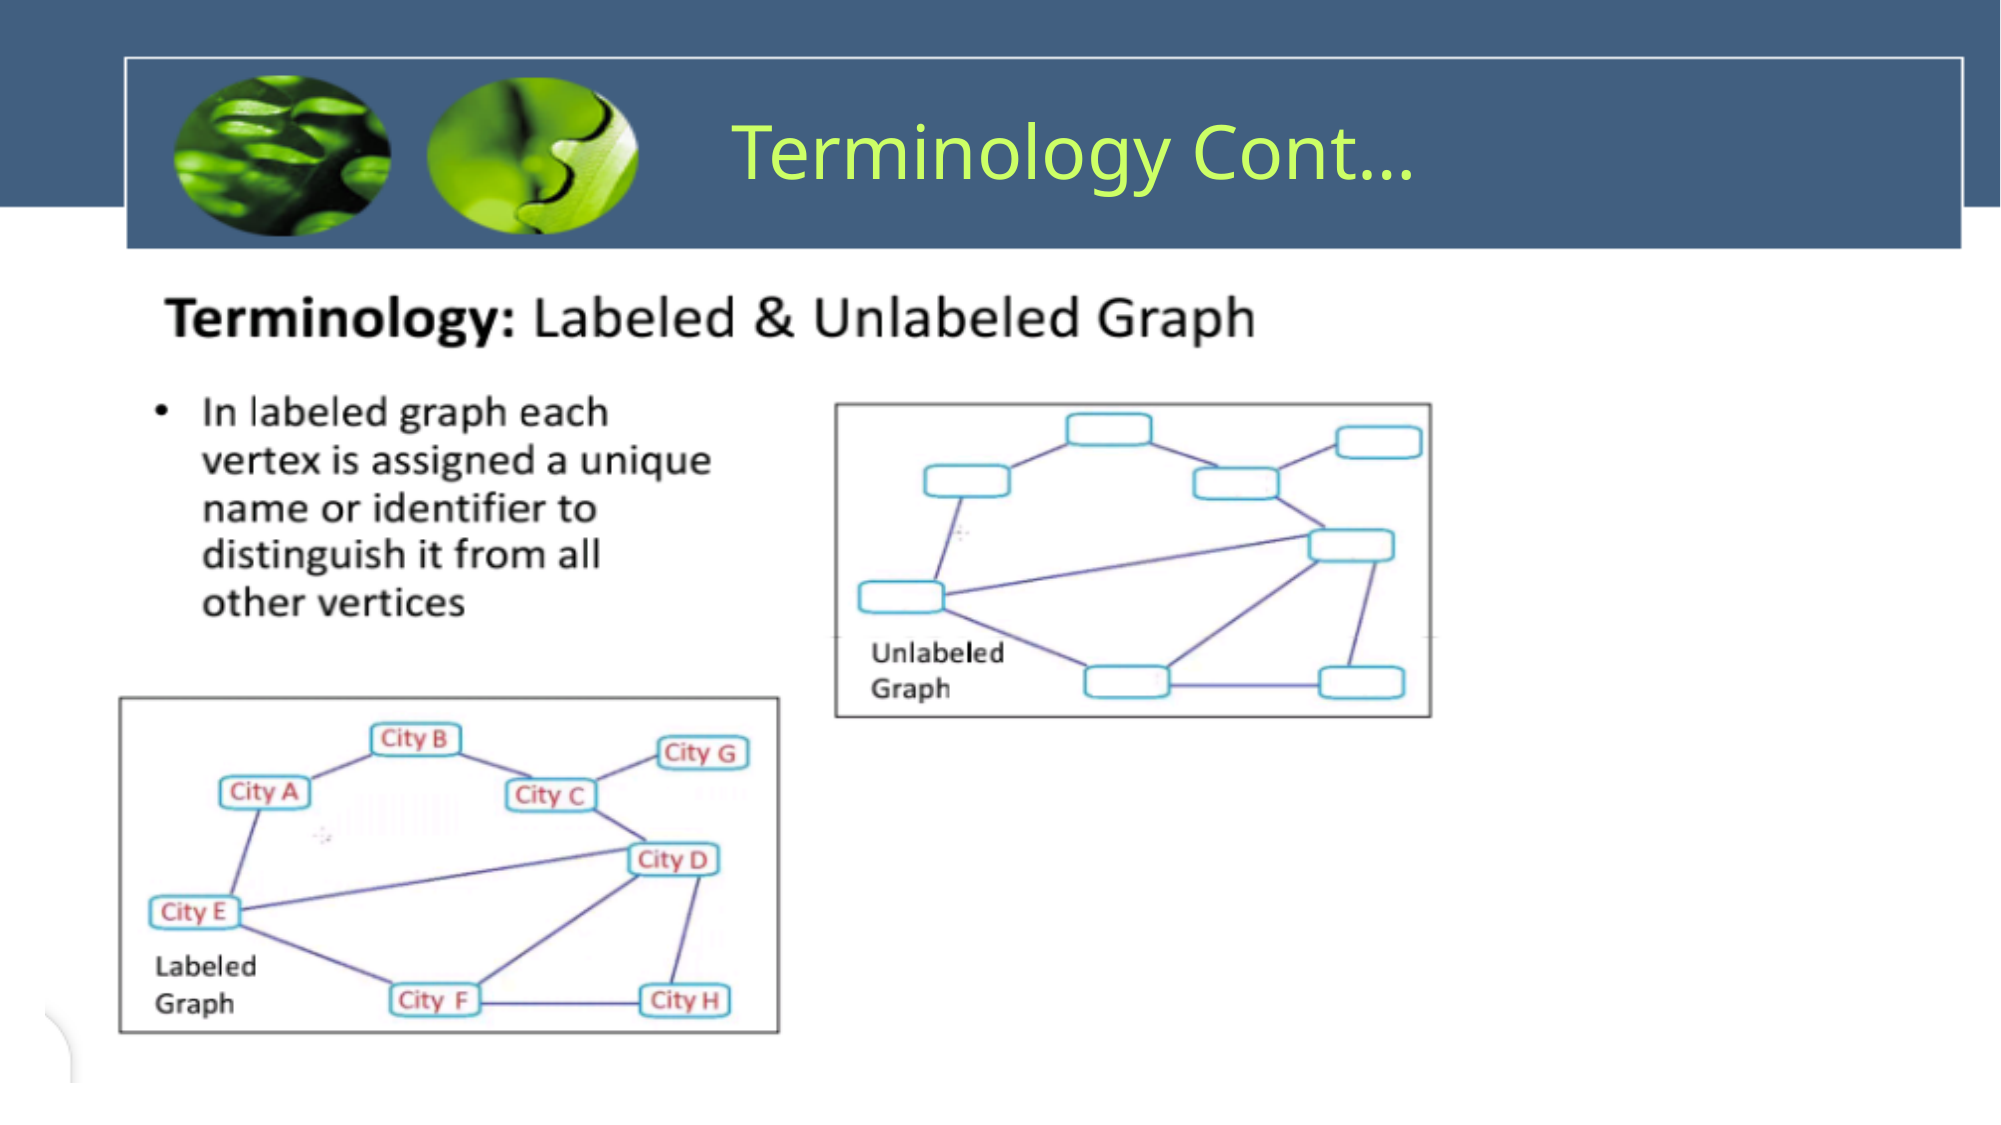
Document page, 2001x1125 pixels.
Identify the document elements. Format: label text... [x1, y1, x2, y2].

title Terminology Cont… [716, 62, 1934, 238]
picture [0, 0, 2001, 1125]
